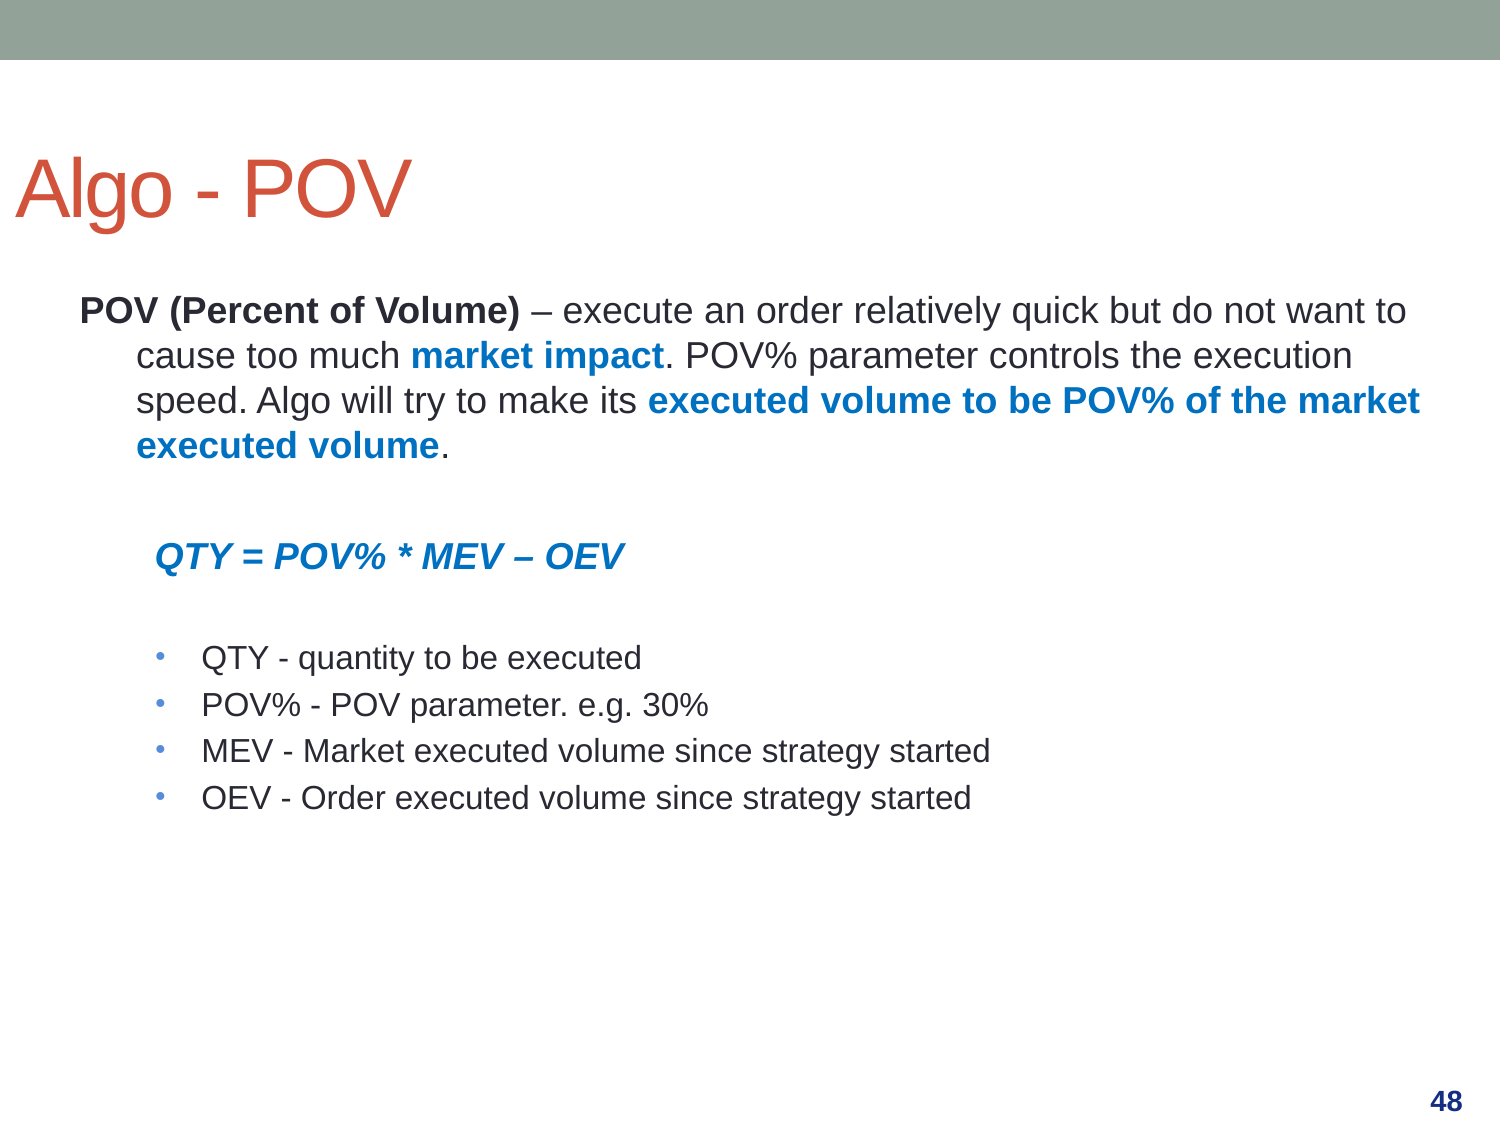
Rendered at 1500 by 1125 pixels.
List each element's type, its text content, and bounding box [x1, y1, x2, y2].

title Algo - POV [0, 101, 1325, 266]
text_box POV (Percent of Volume) – execute an order relatively quick but do not want to cause too much market impact. POV% parameter controls the execution speed. Algo will try to make its executed volume to be POV% of the market executed volume. QTY = POV% * MEV – OEV QTY - quantity to be executed POV% - POV parameter. e.g. 30% MEV - Market executed volume since strategy started OEV - Order executed volume since strategy started [64, 278, 1483, 1000]
slide_number 48 [1415, 1070, 1499, 1125]
